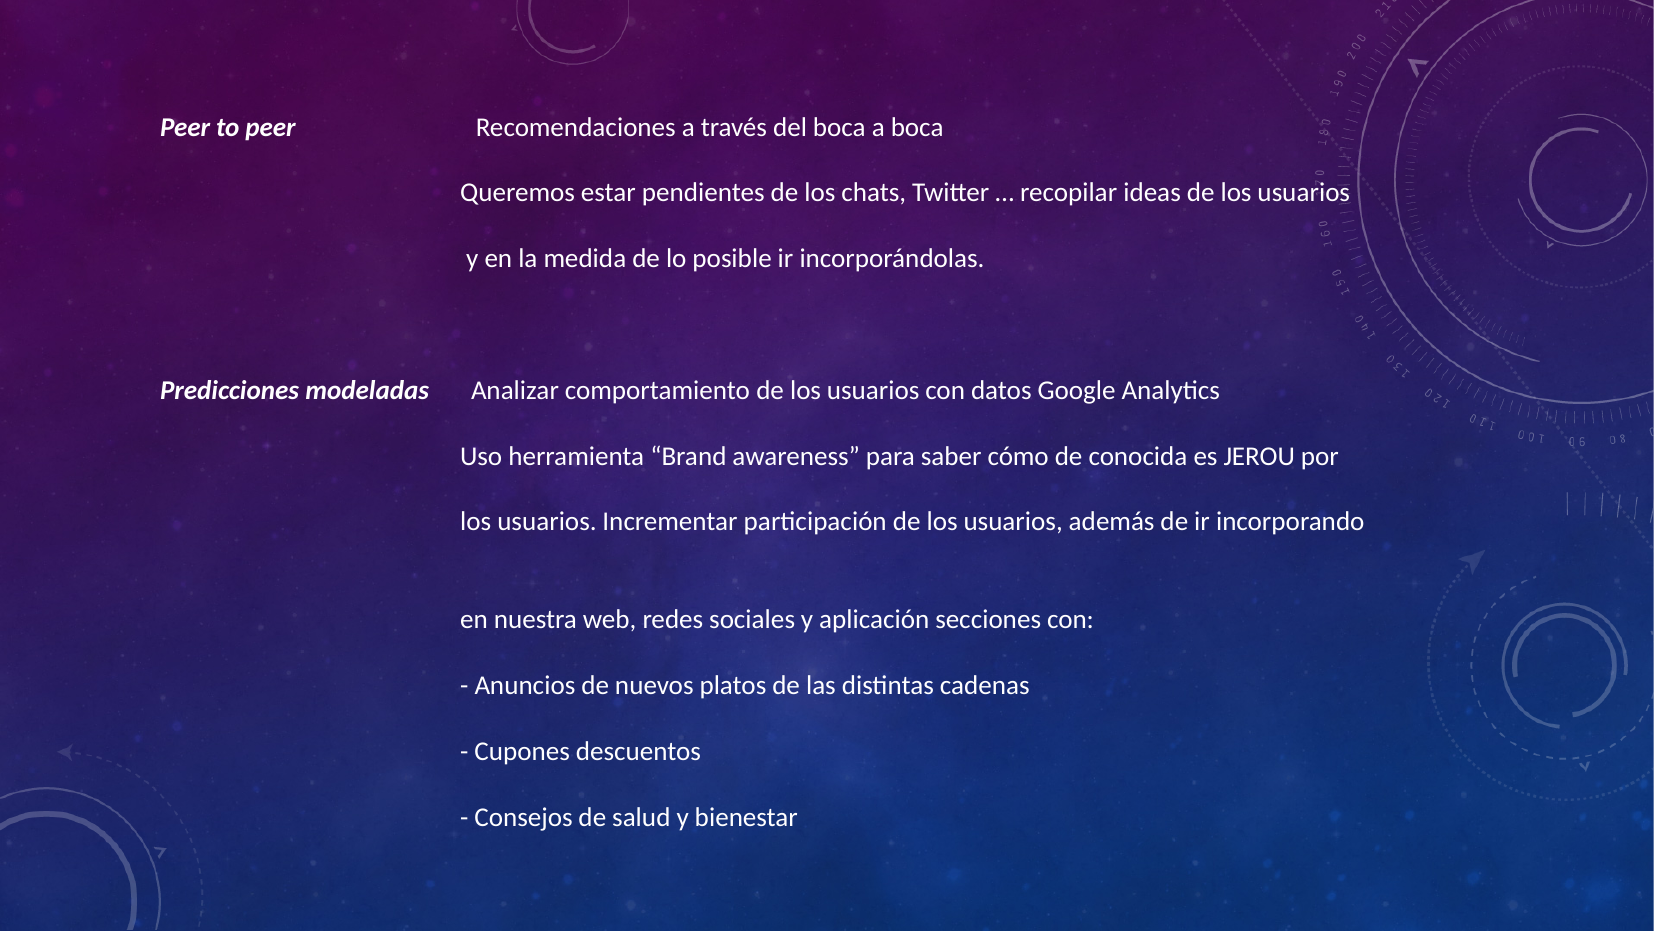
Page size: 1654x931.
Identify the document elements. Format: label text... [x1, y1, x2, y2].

picture [0, 0, 1654, 931]
text_box Peer to peer Recomendaciones a través del boca a boca Queremos estar pendientes de los chats, Twitter … recopilar ideas de los usuarios y en la medida de lo posible ir incorporándolas. Predicciones modeladas Analizar comportamiento de los usuarios con datos Google Analytics Uso herramienta “Brand awareness” para saber cómo de conocida es JEROU por los usuarios. Incrementar participación de los usuarios, además de ir incorporando en nuestra web, redes sociales y aplicación secciones con: - Anuncios de nuevos platos de las distintas cadenas - Cupones descuentos - Consejos de salud y bienestar [145, 93, 1471, 860]
